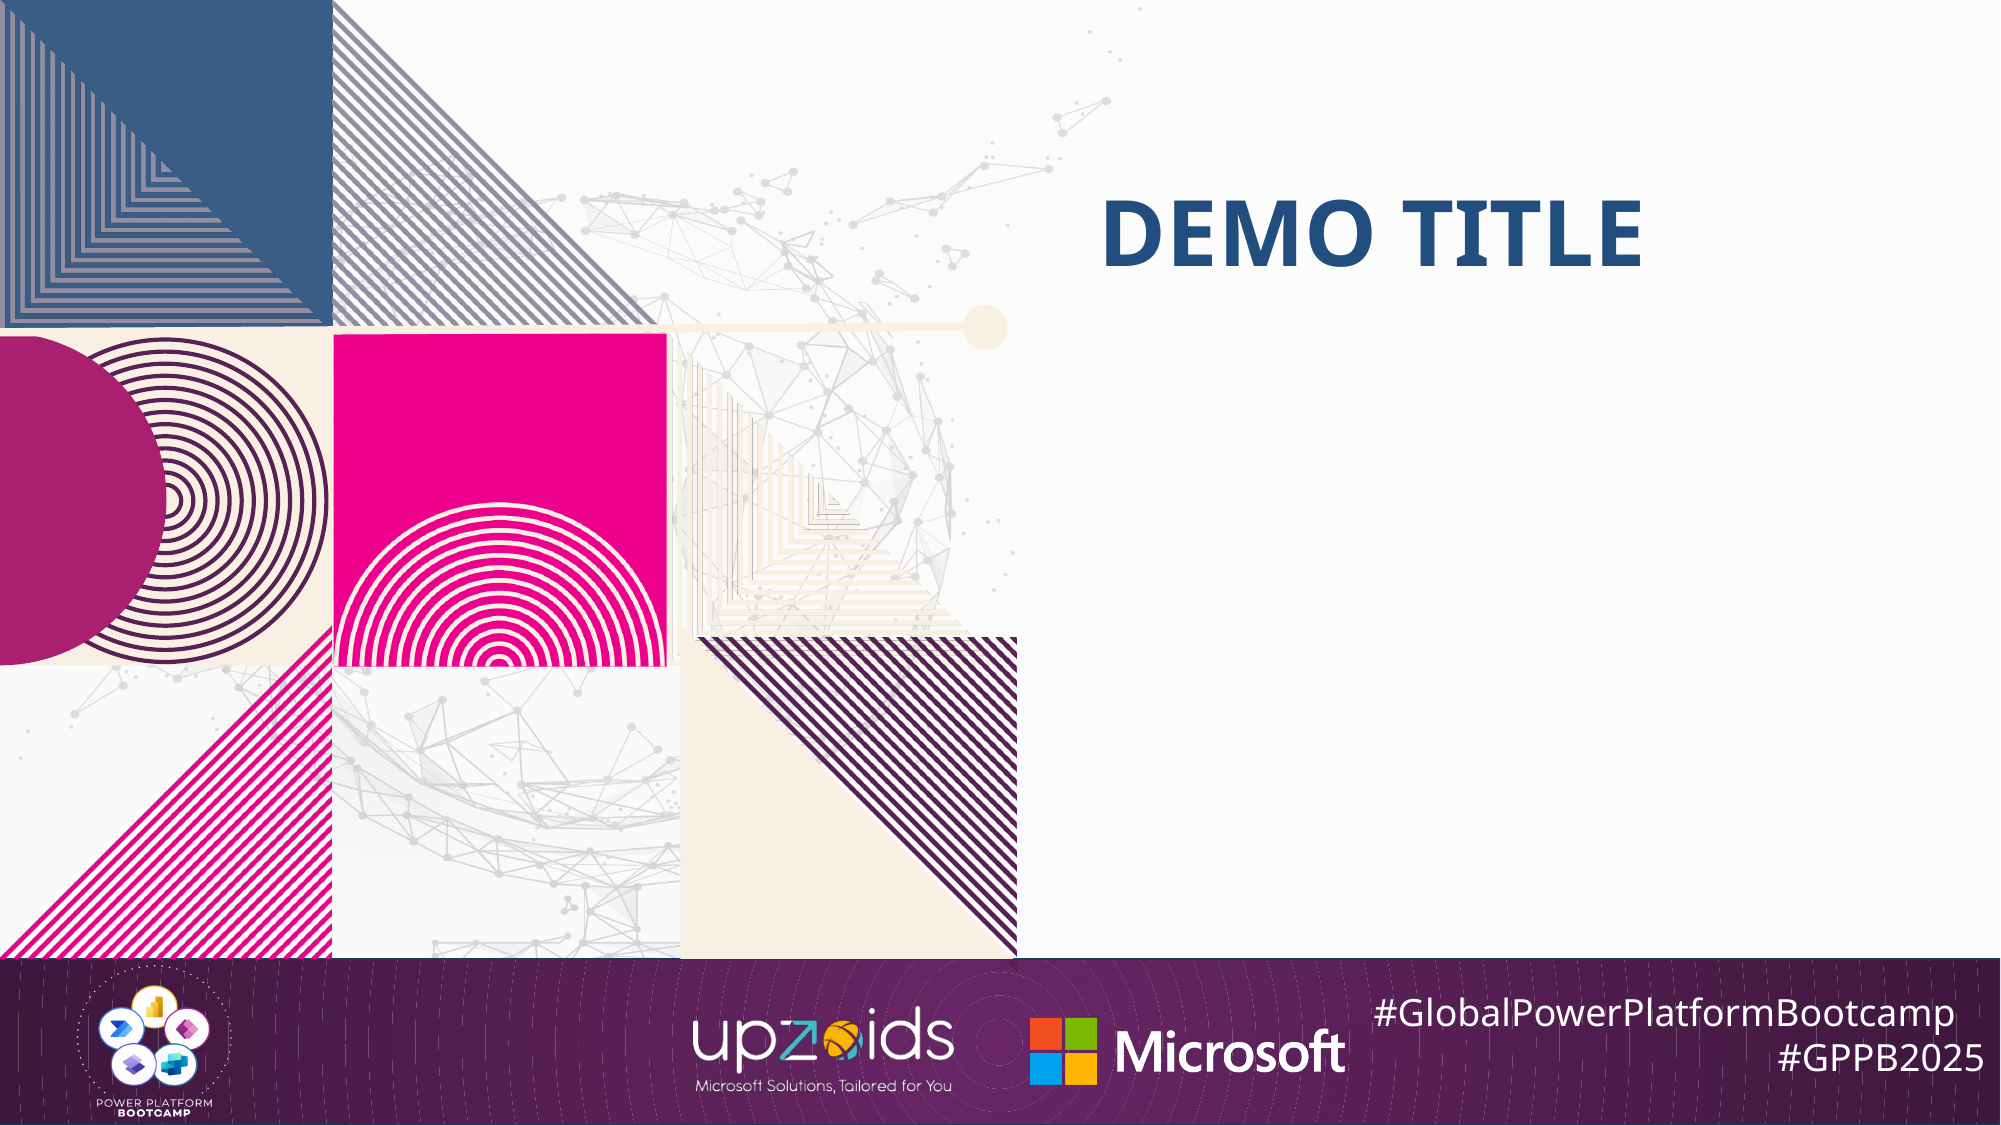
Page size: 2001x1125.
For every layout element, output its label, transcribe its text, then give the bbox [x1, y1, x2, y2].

picture [693, 1006, 954, 1111]
picture [0, 625, 332, 1125]
picture [0, 0, 666, 328]
title Demo Title [1083, 180, 1921, 552]
picture [333, 502, 665, 667]
picture [986, 977, 1388, 1125]
picture [667, 332, 1017, 971]
